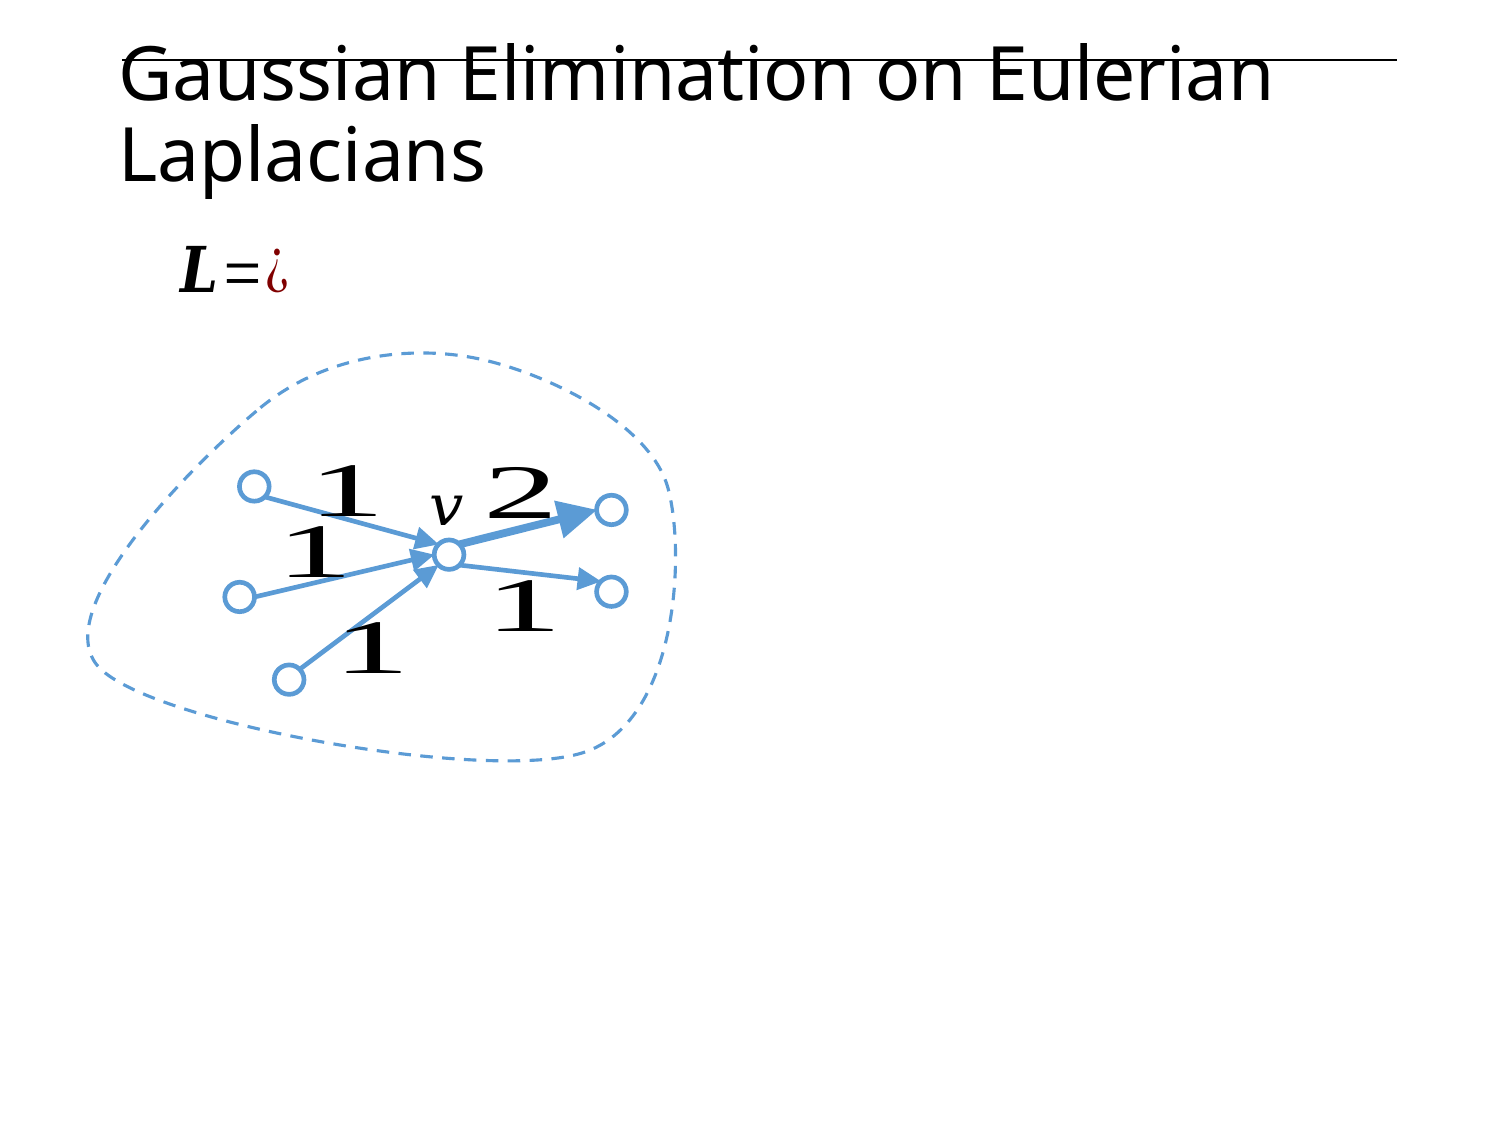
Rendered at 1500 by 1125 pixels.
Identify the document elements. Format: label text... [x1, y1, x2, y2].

title Gaussian Elimination on Eulerian Laplacians [103, 8, 1478, 226]
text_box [299, 565, 439, 670]
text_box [254, 554, 435, 597]
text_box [264, 496, 439, 545]
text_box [459, 509, 597, 545]
list [103, 226, 1397, 1103]
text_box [459, 565, 601, 582]
text_box [86, 351, 677, 762]
text_box [223, 581, 256, 613]
